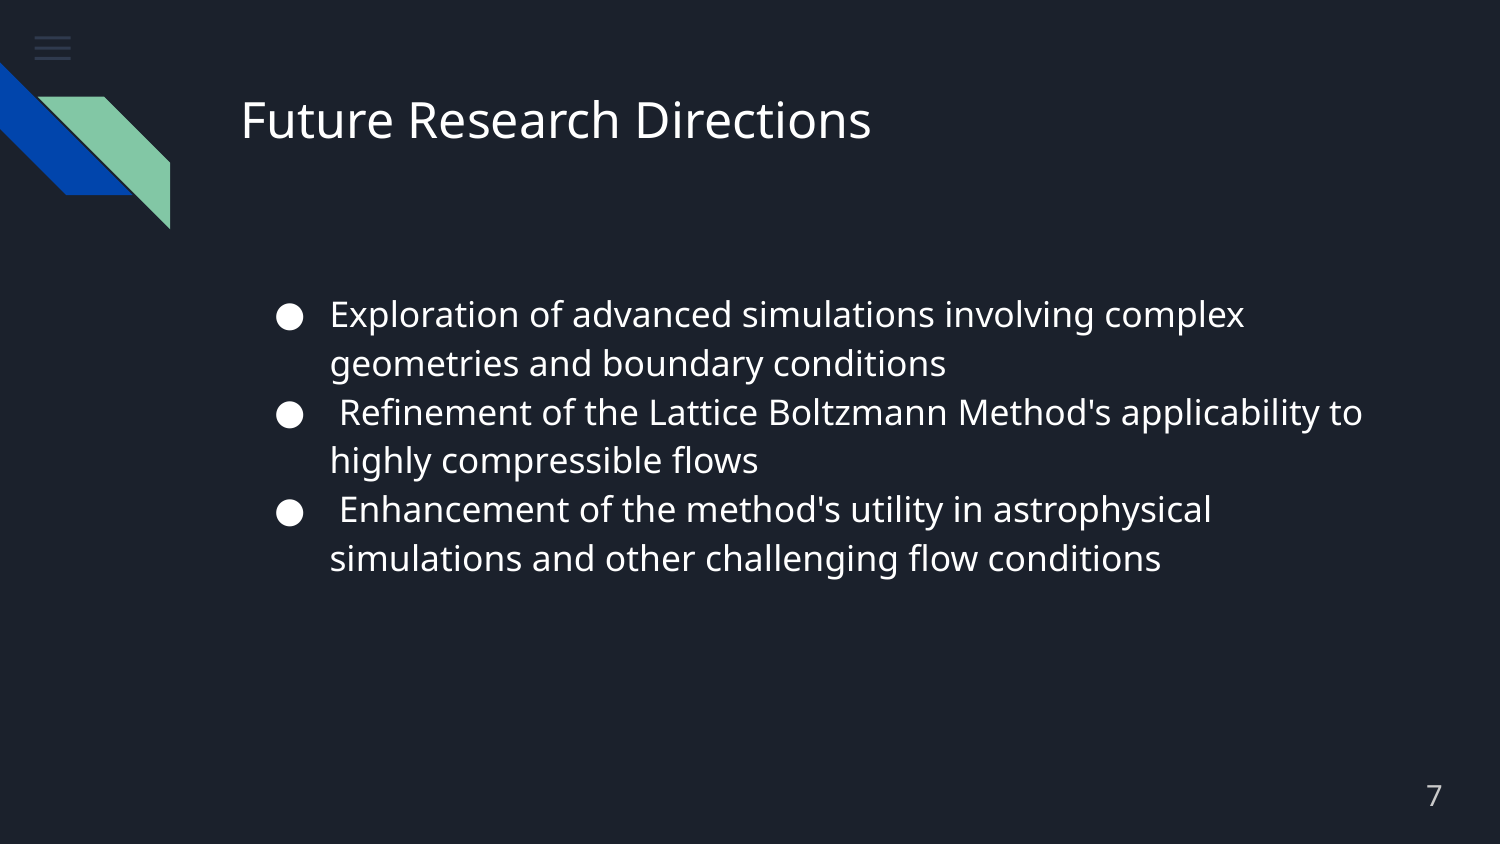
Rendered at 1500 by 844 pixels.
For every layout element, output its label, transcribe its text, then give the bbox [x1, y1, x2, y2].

text_box Exploration of advanced simulations involving complex geometries and boundary conditions Refinement of the Lattice Boltzmann Method's applicability to highly compressible flows Enhancement of the method's utility in astrophysical simulations and other challenging flow conditions [239, 270, 1395, 695]
title Future Research Directions [212, 64, 1368, 215]
text_box 7 [1411, 762, 1466, 828]
